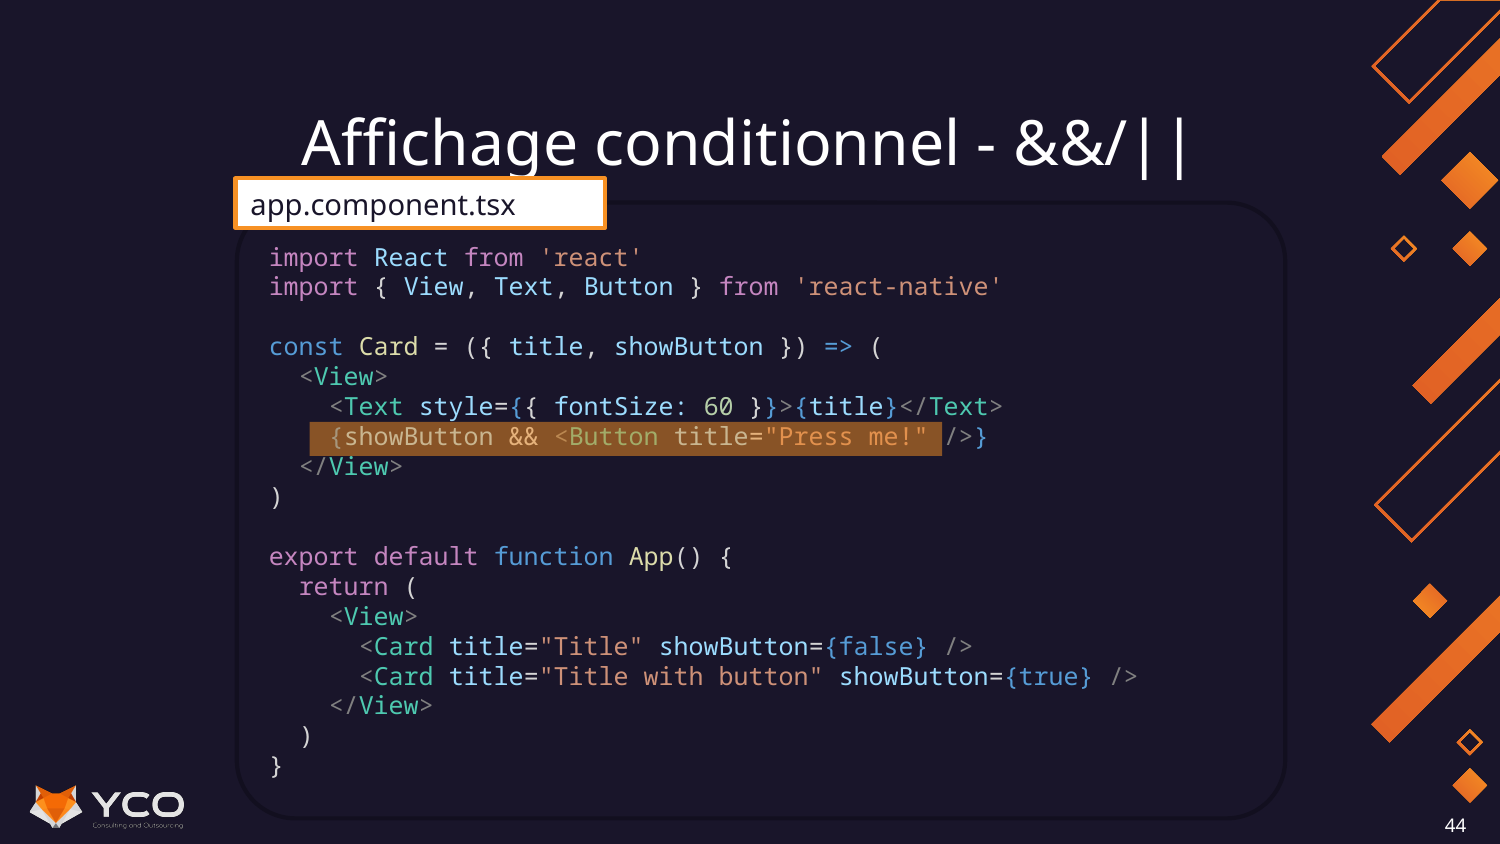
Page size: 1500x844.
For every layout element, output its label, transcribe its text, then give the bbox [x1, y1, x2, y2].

text_box import React from 'react' import { View, Text, Button } from 'react-native' const Card = ({ title, showButton }) => ( <View> <Text style={{ fontSize: 60 }}>{title}</Text> {showButton && <Button title="Press me!" />} </View> ) export default function App() { return ( <View> <Card title="Title" showButton={false} /> <Card title="Title with button" showButton={true} /> </View> ) } [234, 200, 1288, 821]
text_box [309, 421, 943, 456]
text_box app.component.tsx [233, 176, 607, 230]
title Affichage conditionnel - &&/|| [98, 88, 1402, 182]
picture [29, 785, 184, 829]
